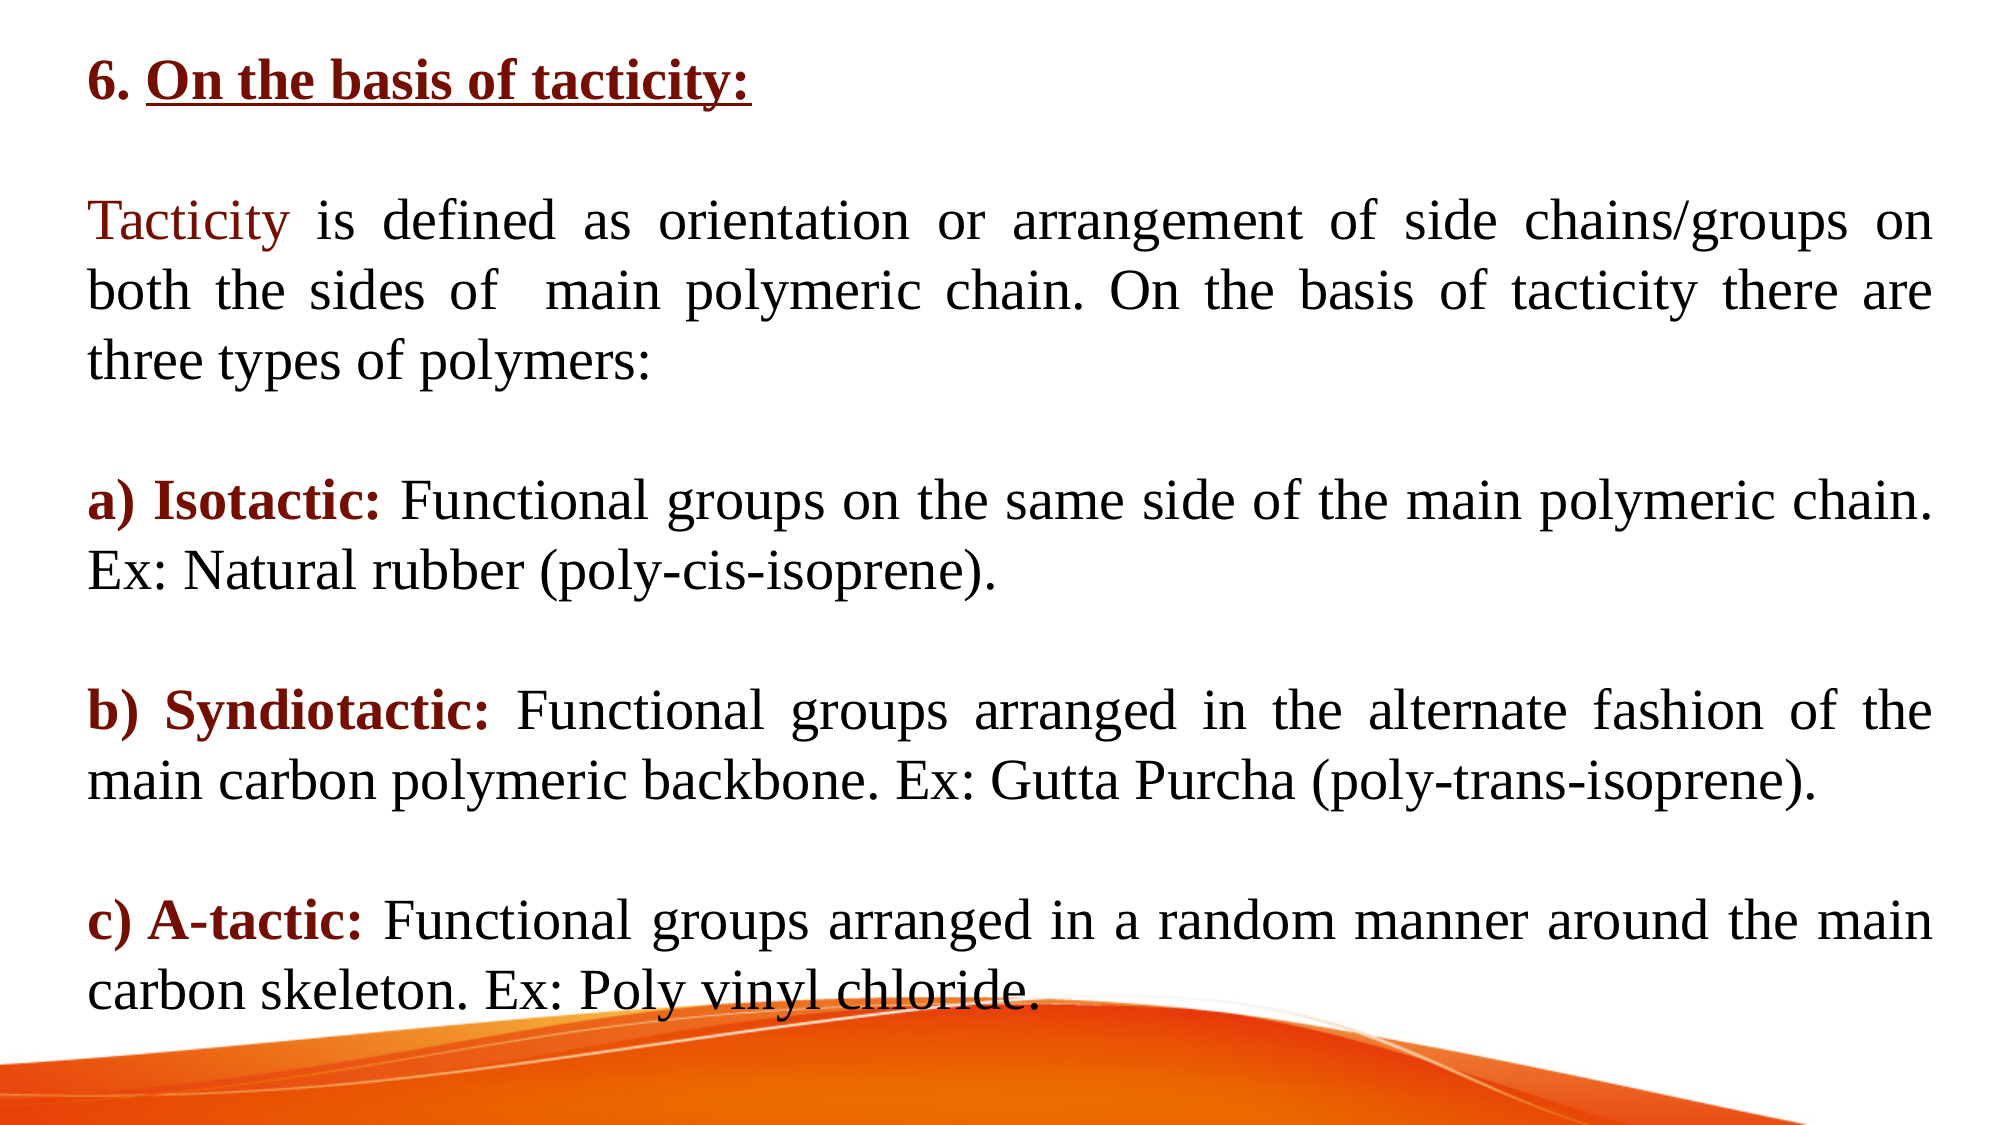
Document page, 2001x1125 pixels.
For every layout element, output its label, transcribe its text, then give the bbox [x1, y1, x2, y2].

text_box 6. On the basis of tacticity: Tacticity is defined as orientation or arrangement of side chains/groups on both the sides of main polymeric chain. On the basis of tacticity there are three types of polymers: a) Isotactic: Functional groups on the same side of the main polymeric chain. Ex: Natural rubber (poly-cis-isoprene). b) Syndiotactic: Functional groups arranged in the alternate fashion of the main carbon polymeric backbone. Ex: Gutta Purcha (poly-trans-isoprene). c) A-tactic: Functional groups arranged in a random manner around the main carbon skeleton. Ex: Poly vinyl chloride. [72, 34, 1950, 1029]
picture [0, 0, 2000, 1125]
